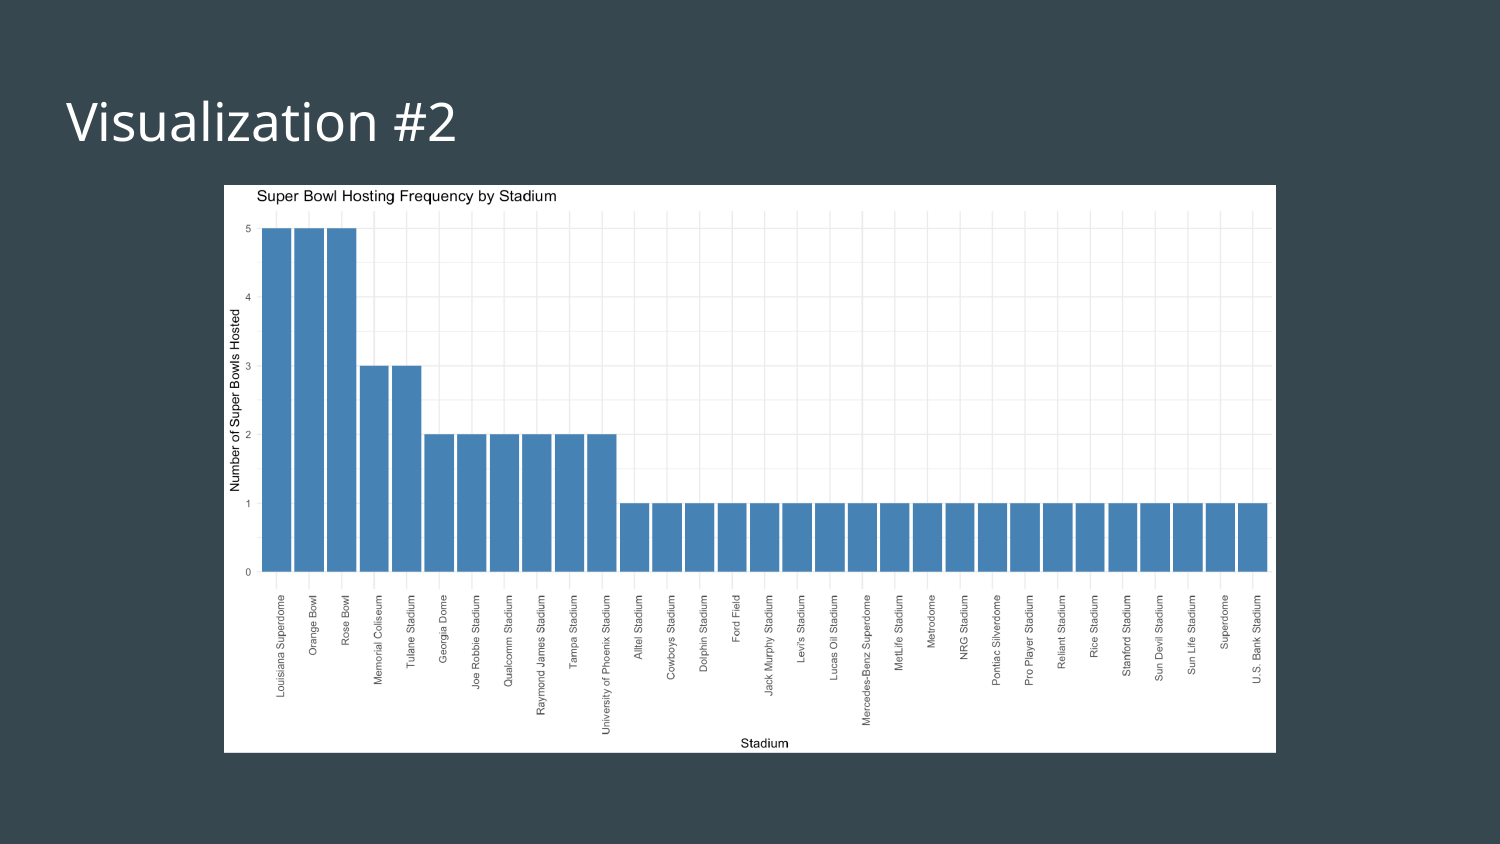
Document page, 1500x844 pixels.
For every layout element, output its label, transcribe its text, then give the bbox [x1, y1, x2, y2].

title Visualization #2 [51, 72, 1449, 167]
picture [224, 185, 1276, 754]
